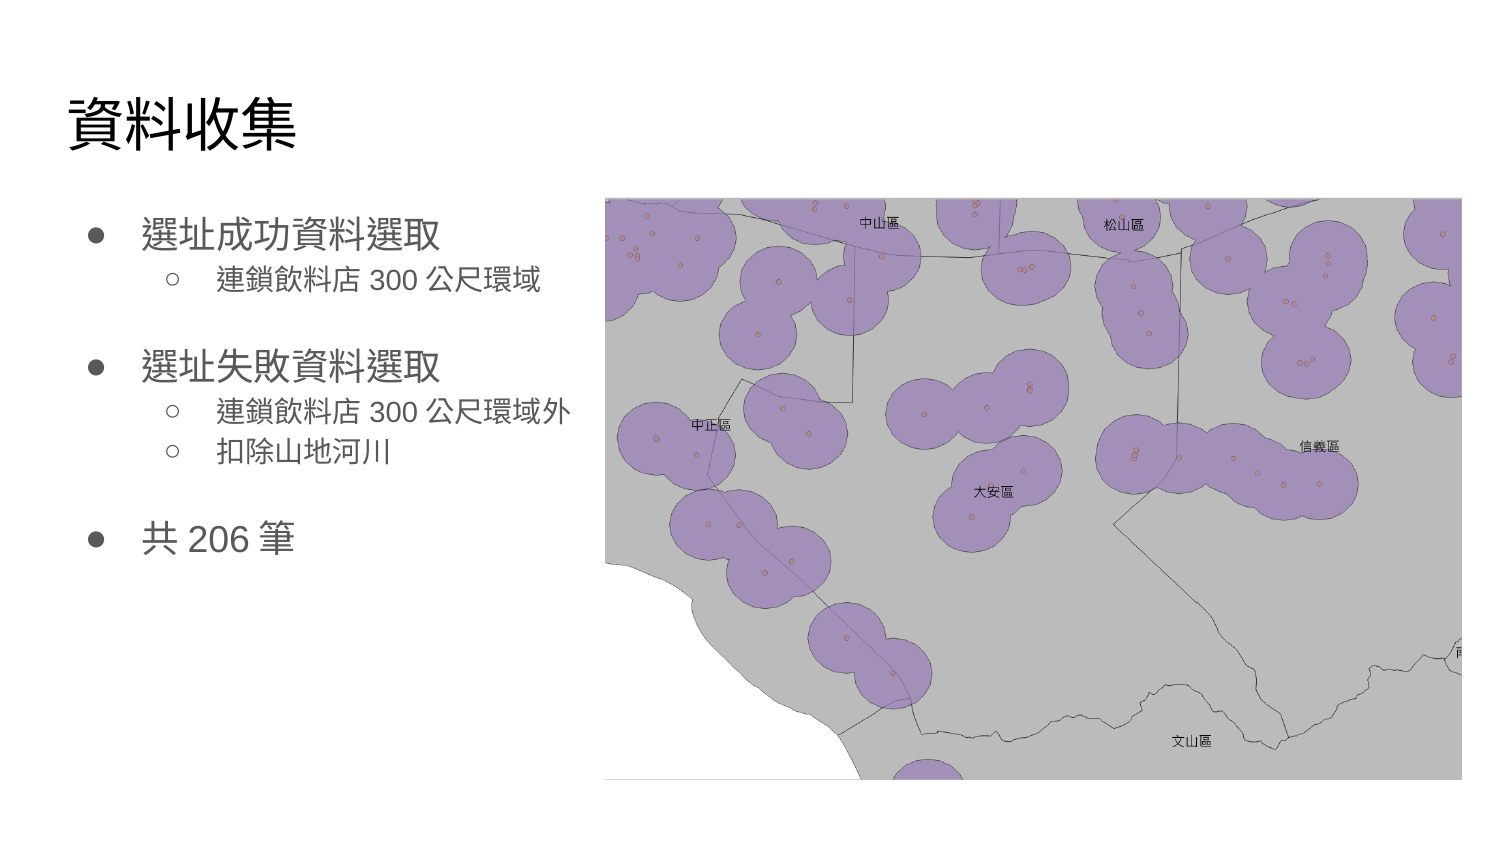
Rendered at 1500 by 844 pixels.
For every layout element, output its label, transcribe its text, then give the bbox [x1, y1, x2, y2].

picture [604, 197, 1462, 781]
title 資料收集 [51, 72, 1449, 167]
list 選址成功資料選取 連鎖飲料店300公尺環域 選址失敗資料選取 連鎖飲料店300公尺環域外 扣除山地河川 共206筆 [51, 189, 605, 750]
